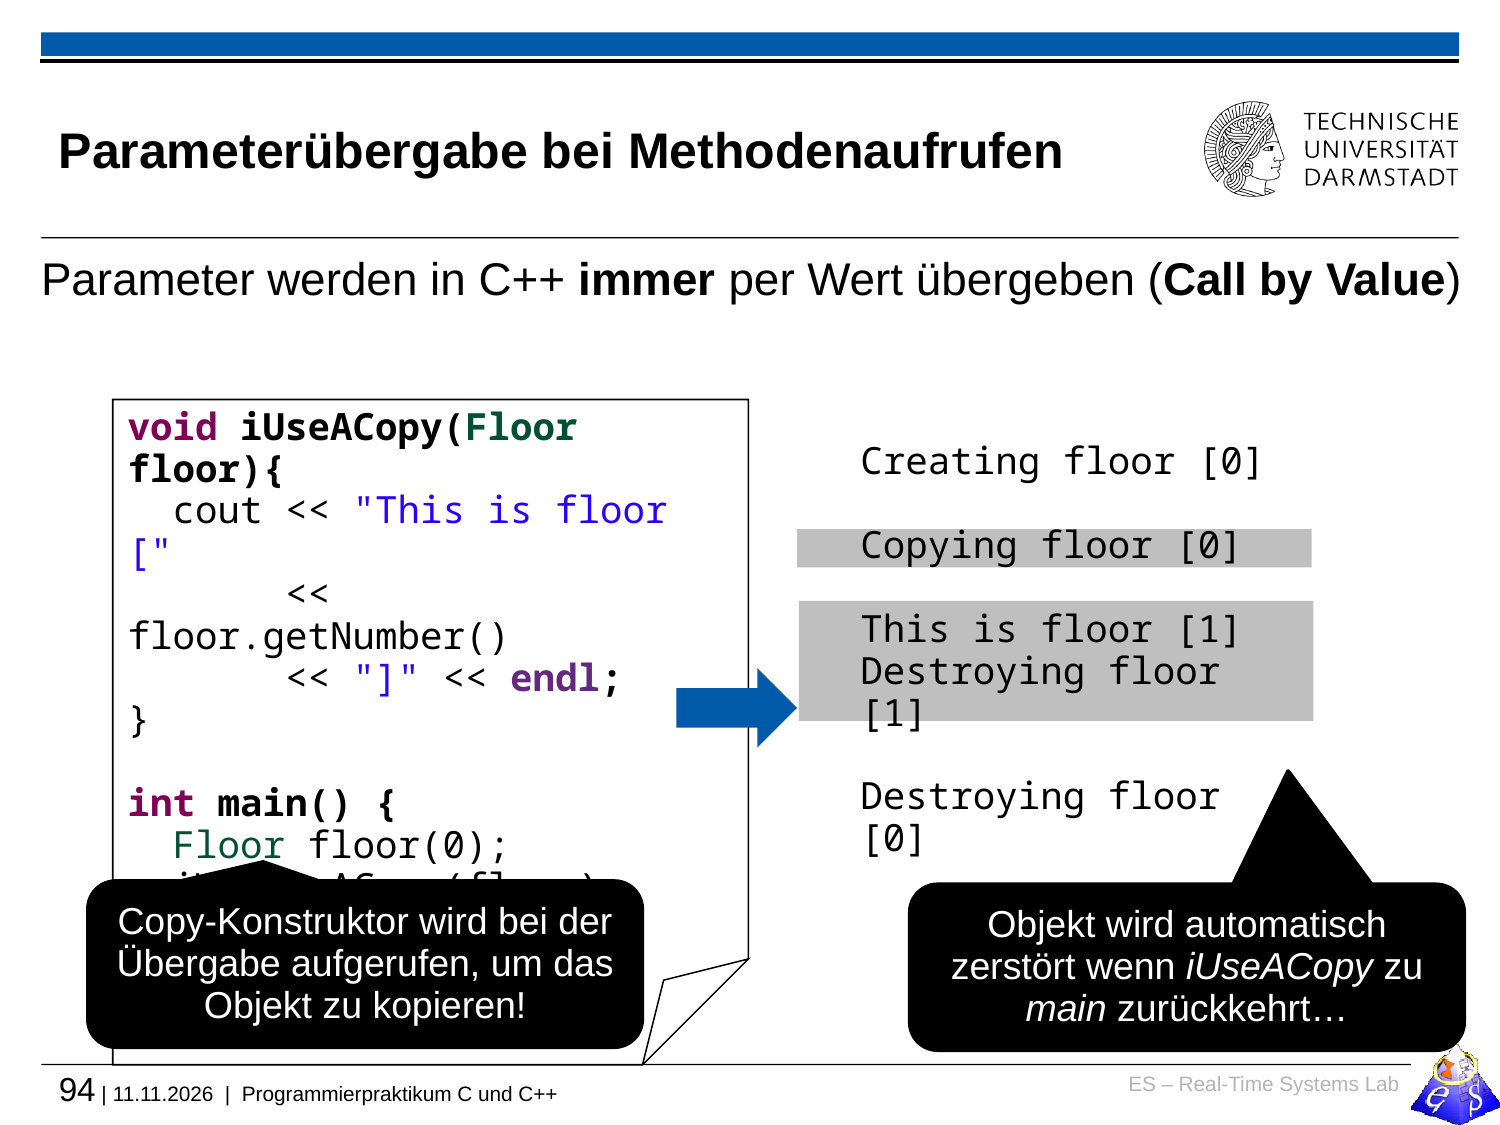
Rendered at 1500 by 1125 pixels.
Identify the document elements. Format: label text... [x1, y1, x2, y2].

text_box Creating floor [0] Copying floor [0] This is floor [1] Destroying floor [1] Destroying floor [0] [845, 434, 1313, 868]
picture [1411, 1041, 1500, 1125]
text_box Copy-Konstruktor wird bei der Übergabe aufgerufen, um das Objekt zu kopieren! [86, 860, 645, 1050]
text_box [797, 529, 845, 568]
text_box void iUseACopy(Floor floor){ cout << "This is floor [" << floor.getNumber() << "]" << endl; } int main() { Floor floor(0); iWorkOnACopy(floor); } [112, 399, 749, 1065]
picture [1187, 84, 1483, 214]
text_box Objekt wird automatisch zerstört wenn iUseACopy zu main zurückkehrt… [907, 769, 1467, 1053]
title Parameterübergabe bei Methodenaufrufen [58, 80, 1187, 218]
text_box [798, 600, 845, 721]
text_box Parameter werden in C++ immer per Wert übergeben (Call by Value) [26, 247, 1477, 314]
text_box [676, 668, 798, 748]
